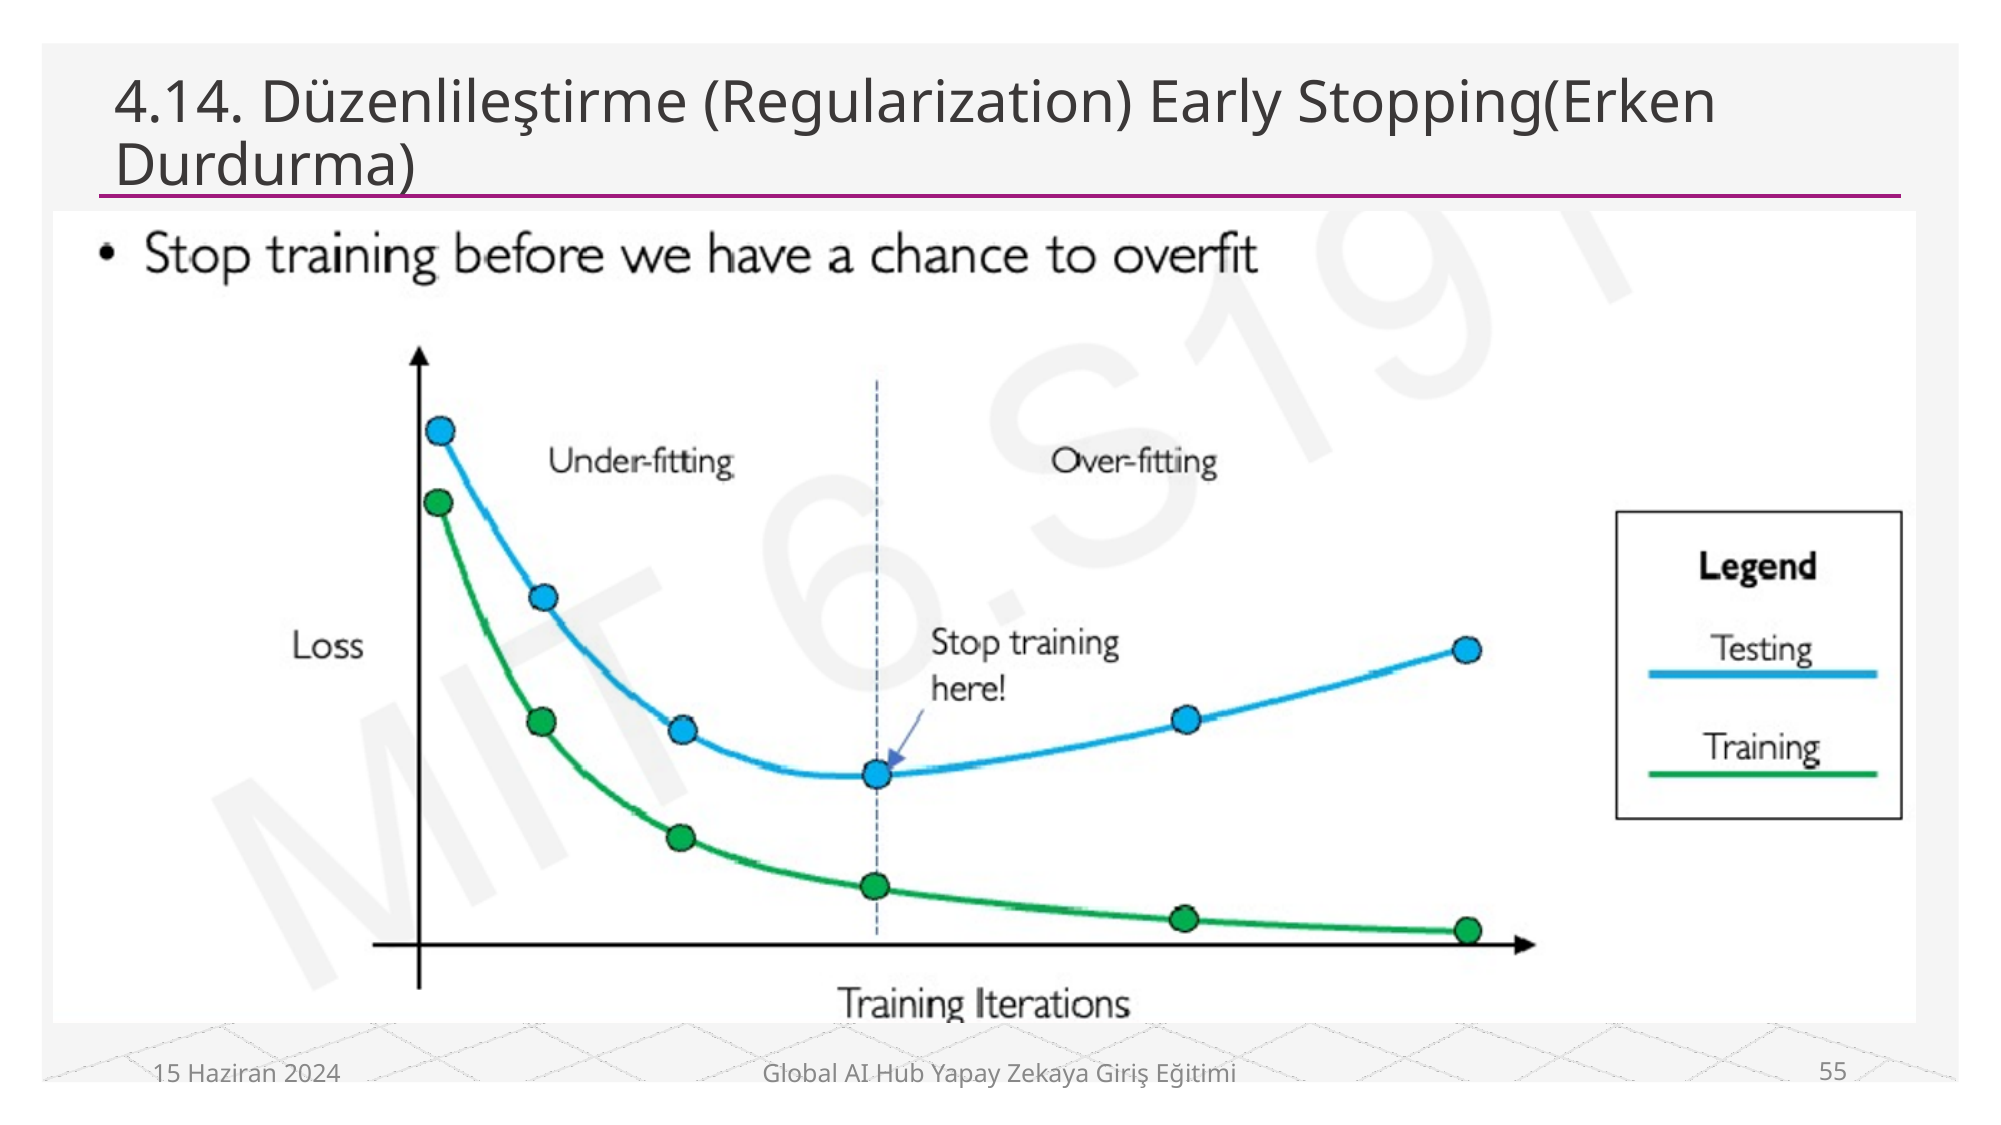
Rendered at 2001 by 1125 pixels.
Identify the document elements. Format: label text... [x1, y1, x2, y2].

title 4.14. Düzenlileştirme (Regularization) Early Stopping(Erken Durdurma) [99, 73, 1901, 197]
slide_number 15 Haziran 2024 [137, 1042, 588, 1103]
picture [43, 211, 1956, 1081]
slide_number 55 [1412, 1042, 1863, 1103]
footer Global AI Hub Yapay Zekaya Giriş Eğitimi [662, 1042, 1338, 1103]
